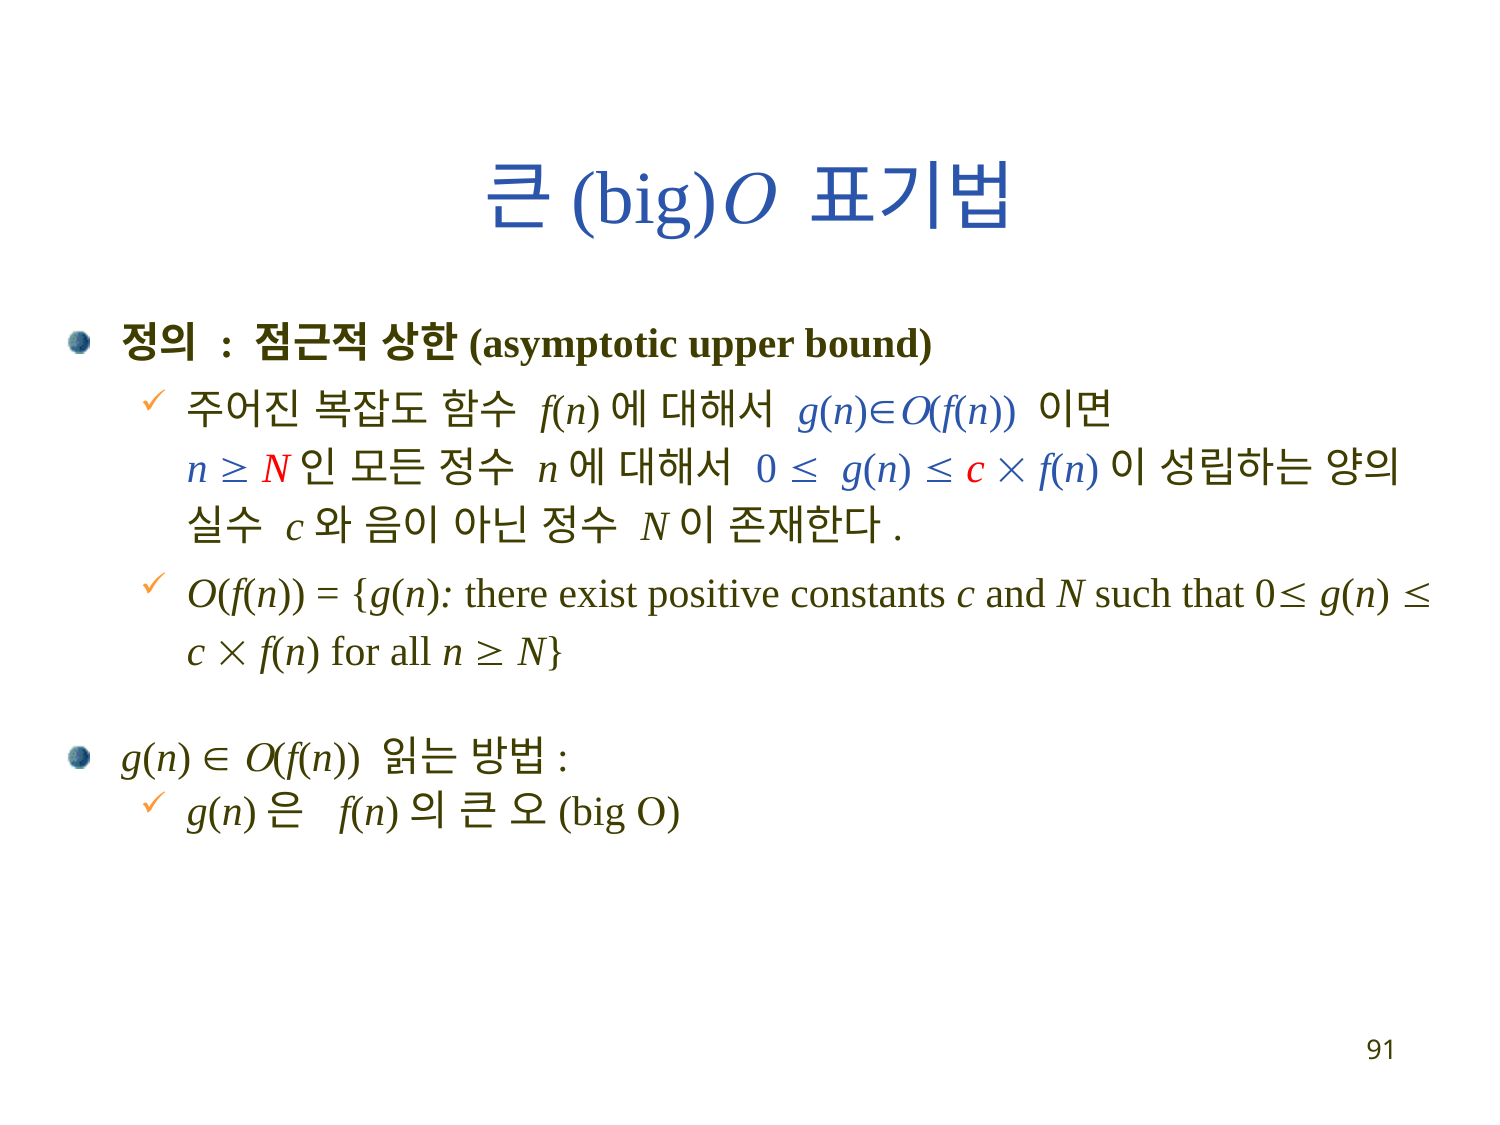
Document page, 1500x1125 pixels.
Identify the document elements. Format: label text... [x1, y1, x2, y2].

picture [65, 328, 90, 354]
list 정의 : 점근적 상한(asymptotic upper bound) 주어진 복잡도 함수 f(n)에 대해서 g(n)(f(n)) 이면 n  N인 모든 정수 n에 대해서 0  g(n)  c  f(n)이 성립하는 양의 실수 c와 음이 아닌 정수 N이 존재한다. O(f(n)) = {g(n): there exist positive constants c and N such that 0 g(n)  c  f(n) for all n  N} g(n)  (f(n)) 읽는 방법: g(n)은 f(n)의 큰 오(big ) [49, 299, 1451, 976]
picture [65, 743, 90, 769]
title 큰(big) 표기법 [112, 99, 1388, 288]
slide_number 91 [1099, 1024, 1413, 1101]
